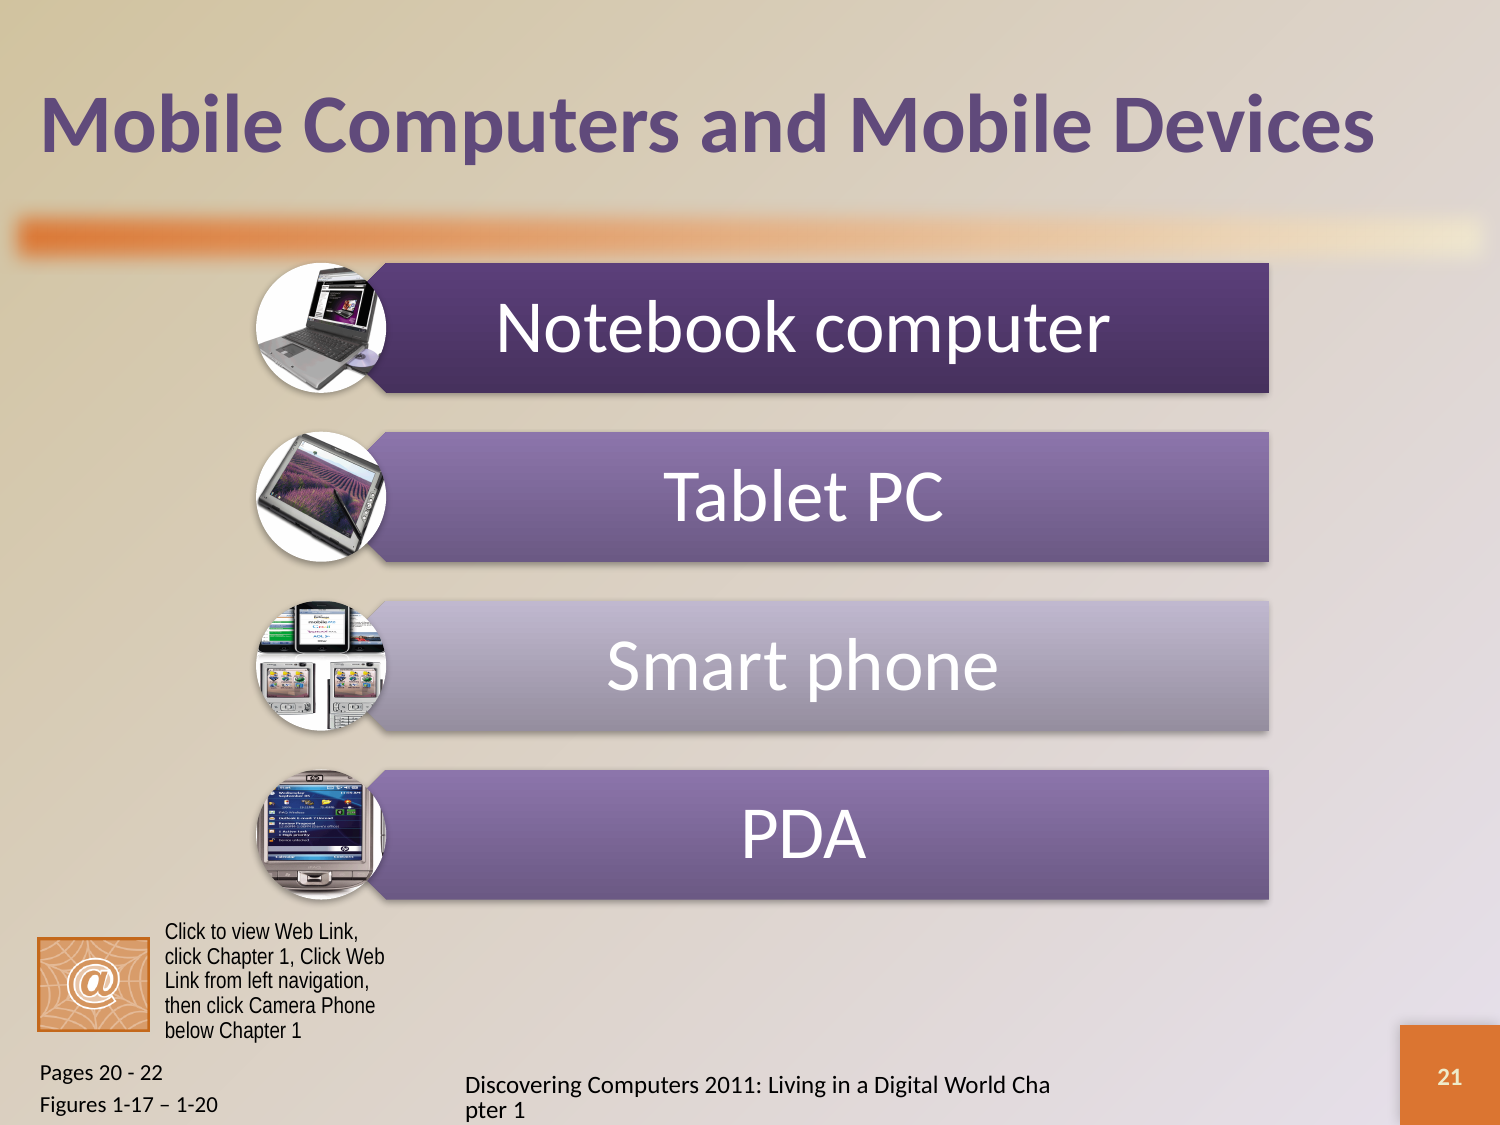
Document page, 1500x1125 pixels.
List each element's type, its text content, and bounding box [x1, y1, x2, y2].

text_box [37, 912, 438, 1053]
title Mobile Computers and Mobile Devices [24, 24, 1475, 213]
list Pages 20 - 22 Figures 1-17 – 1-20 [24, 1050, 300, 1125]
slide_number 21 [1400, 1025, 1500, 1125]
footer Discovering Computers 2011: Living in a Digital World Chapter 1 [450, 1042, 1075, 1125]
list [49, 262, 1476, 901]
